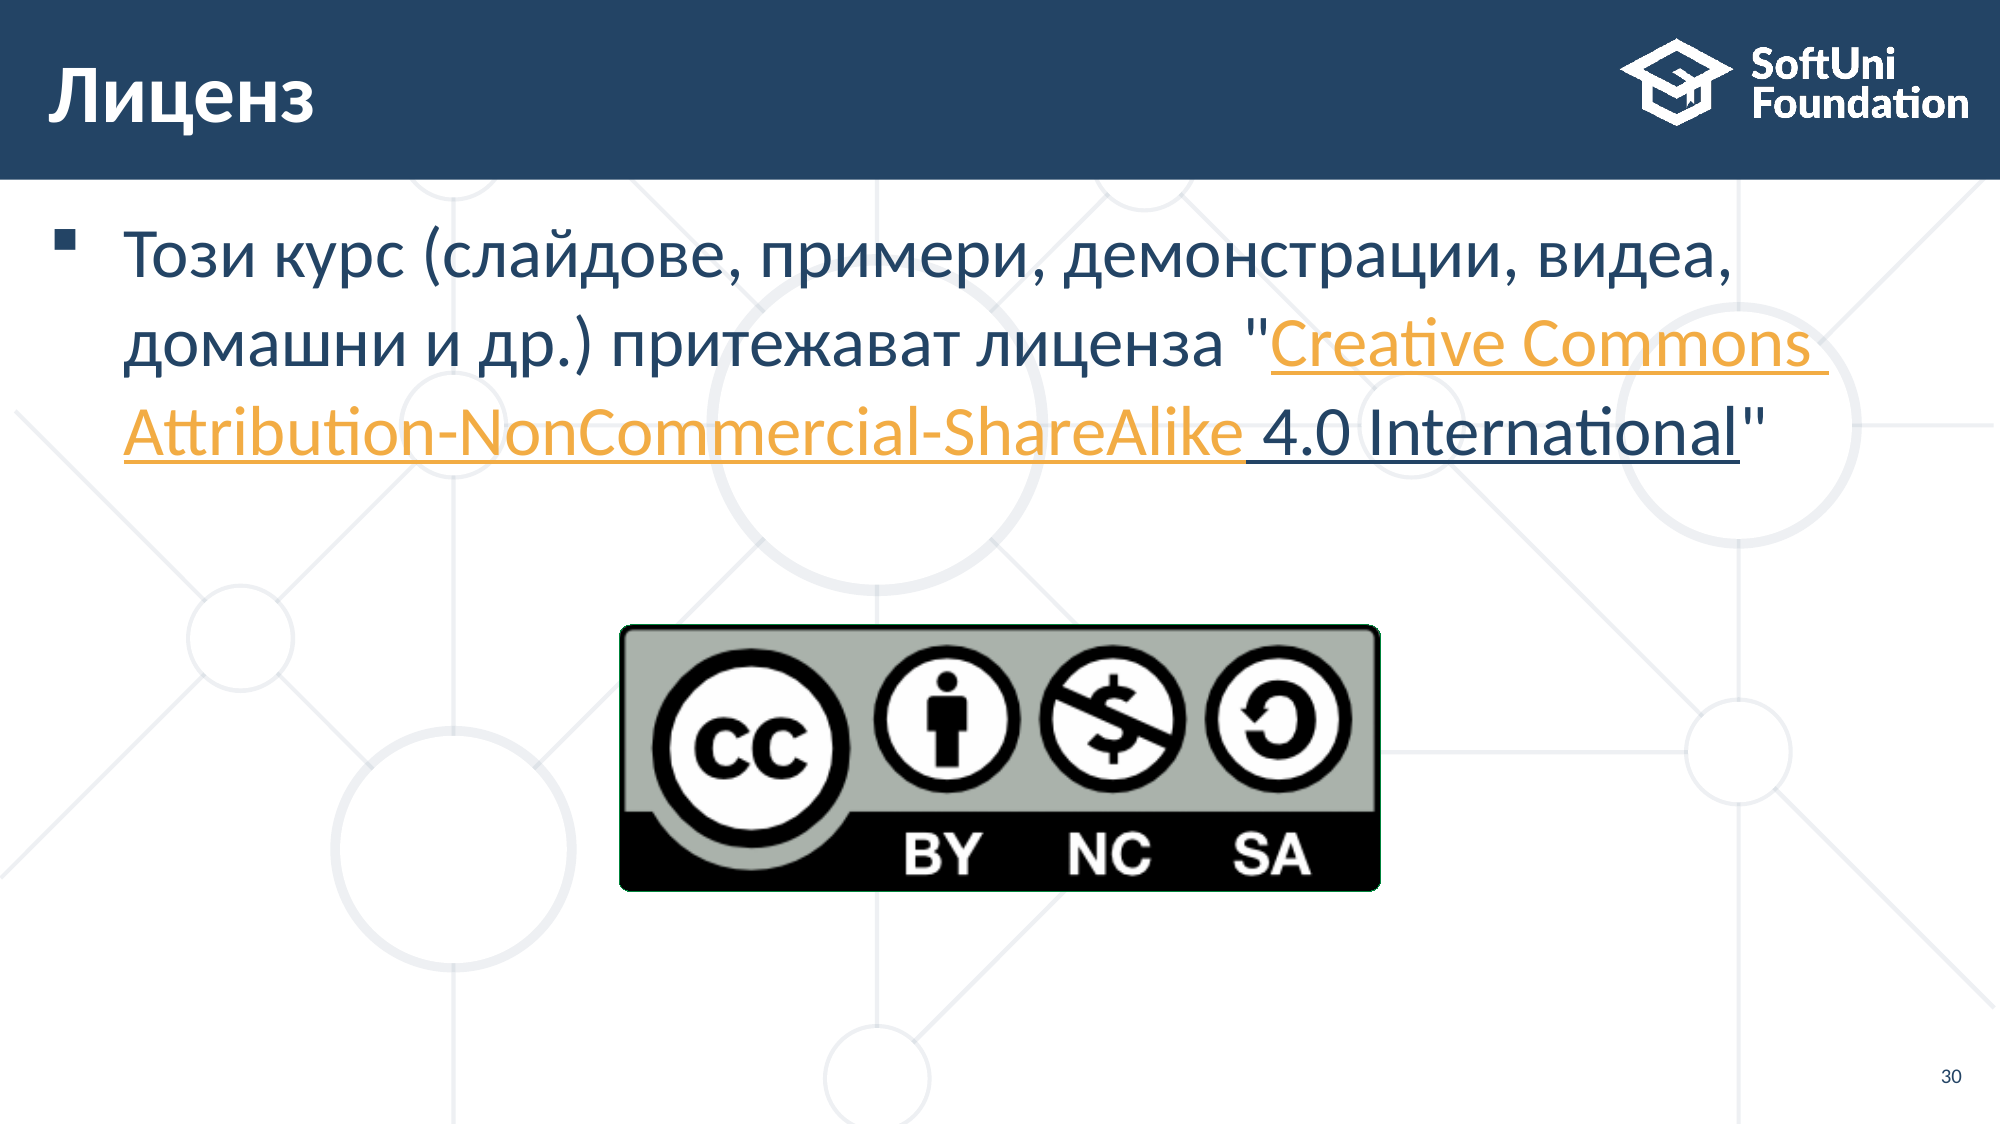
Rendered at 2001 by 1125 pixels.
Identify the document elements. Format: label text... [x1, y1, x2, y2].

list Този курс (слайдове, примери, демонстрации, видеа, домашни и др.) притежават лиценза "Creative Commons Attribution-NonCommercial-ShareAlike 4.0 International" [31, 196, 1970, 1050]
slide_number 30 [1897, 1049, 1968, 1101]
picture [1619, 38, 1968, 126]
title Лиценз [31, 16, 1591, 162]
picture [618, 624, 1381, 892]
